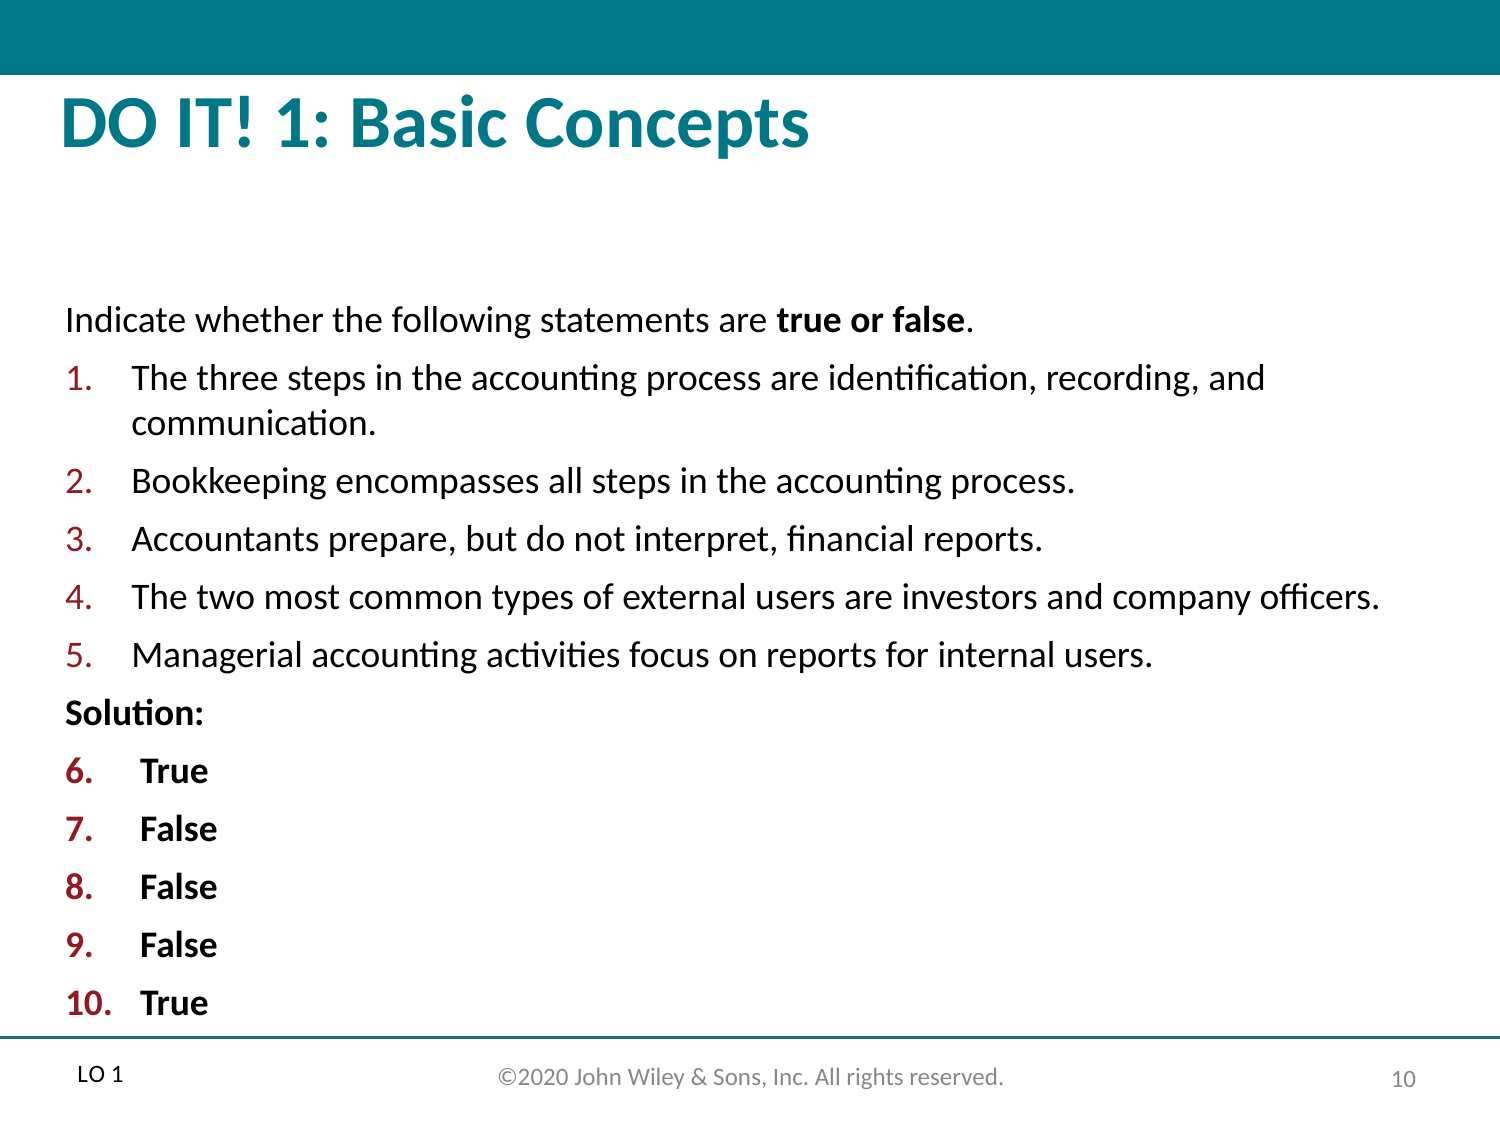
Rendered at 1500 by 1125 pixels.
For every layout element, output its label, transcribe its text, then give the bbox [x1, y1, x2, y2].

list Indicate whether the following statements are true or false. The three steps in the accounting process are identification, recording, and communication. Bookkeeping encompasses all steps in the accounting process. Accountants prepare, but do not interpret, financial reports. The two most common types of external users are investors and company officers. Managerial accounting activities focus on reports for internal users. Solution: True False False False True [50, 287, 1450, 1025]
title DO IT! 1: Basic Concepts [45, 75, 1447, 235]
list L O 1 [62, 1053, 155, 1099]
